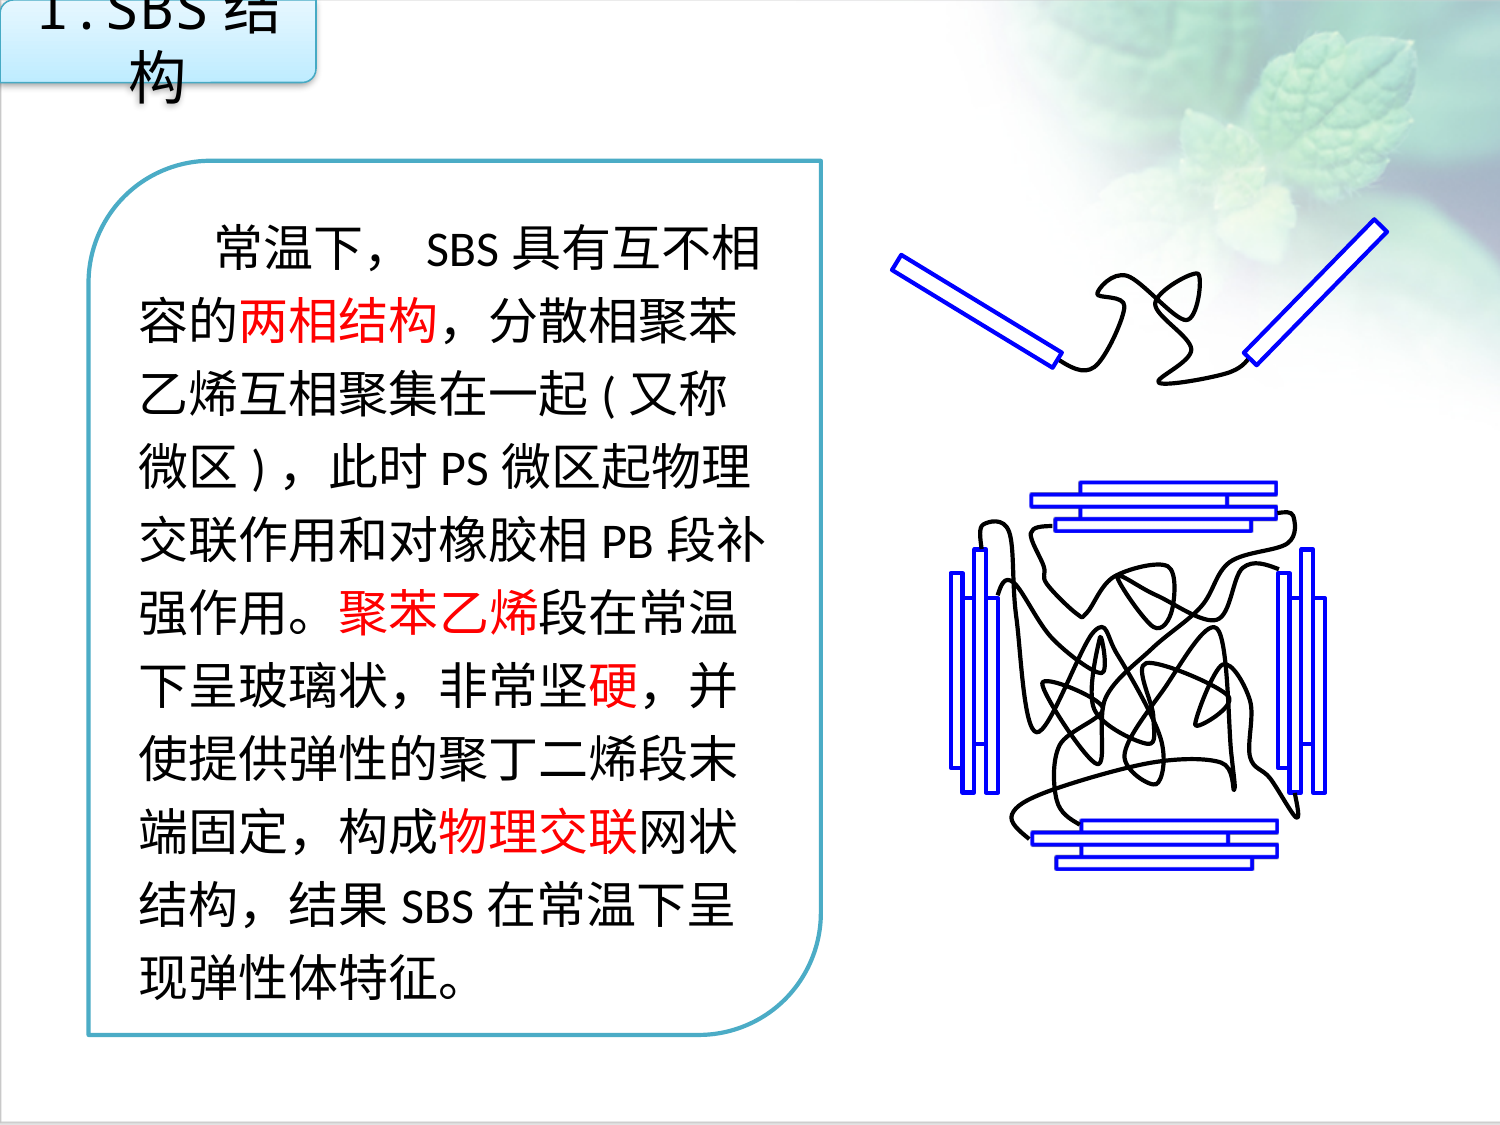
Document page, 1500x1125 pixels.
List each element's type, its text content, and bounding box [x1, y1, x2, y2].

text_box 1.SBS结构 [0, 0, 317, 84]
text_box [950, 479, 1326, 871]
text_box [968, 75, 1322, 408]
text_box 常温下，SBS具有互不相容的两相结构，分散相聚苯乙烯互相聚集在一起(又称微区)，此时PS微区起物理交联作用和对橡胶相PB段补强作用。聚苯乙烯段在常温下呈玻璃状，非常坚硬，并使提供弹性的聚丁二烯段末端固定，构成物理交联网状结构，结果SBS在常温下呈现弹性体特征。 [86, 158, 823, 1038]
picture [0, 0, 1500, 1125]
